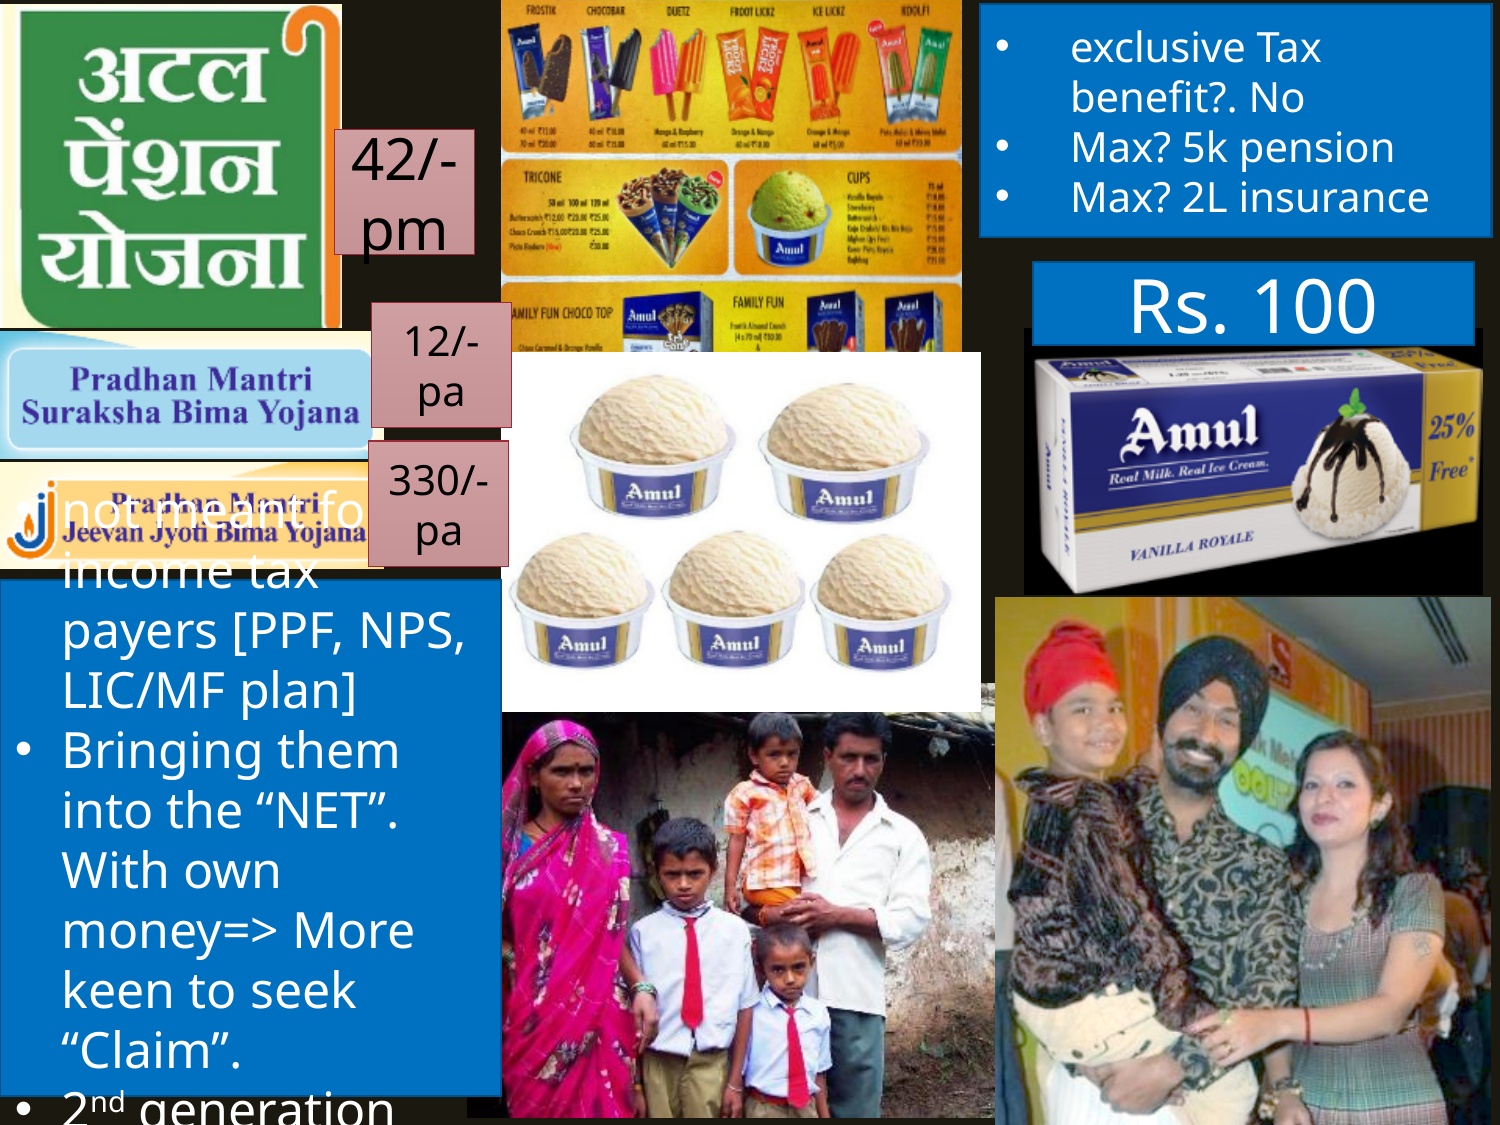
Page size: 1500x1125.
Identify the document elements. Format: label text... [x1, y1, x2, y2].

picture [467, 0, 1491, 1125]
picture [0, 462, 384, 569]
picture [1024, 328, 1483, 595]
text_box Rs. 100 [1032, 261, 1475, 328]
text_box not meant for income tax payers [PPF, NPS, LIC/MF plan] Bringing them into the “NET”. With own money=> More keen to seek “Claim”. 2nd generation growth. [0, 579, 501, 1097]
picture [0, 4, 342, 328]
text_box exclusive Tax benefit?. No Max? 5k pension Max? 2L insurance [979, 3, 1493, 238]
text_box 12/- pa [371, 302, 501, 428]
text_box 330/- pa [368, 440, 501, 567]
text_box 42/- pm [342, 129, 475, 255]
picture [0, 331, 384, 459]
